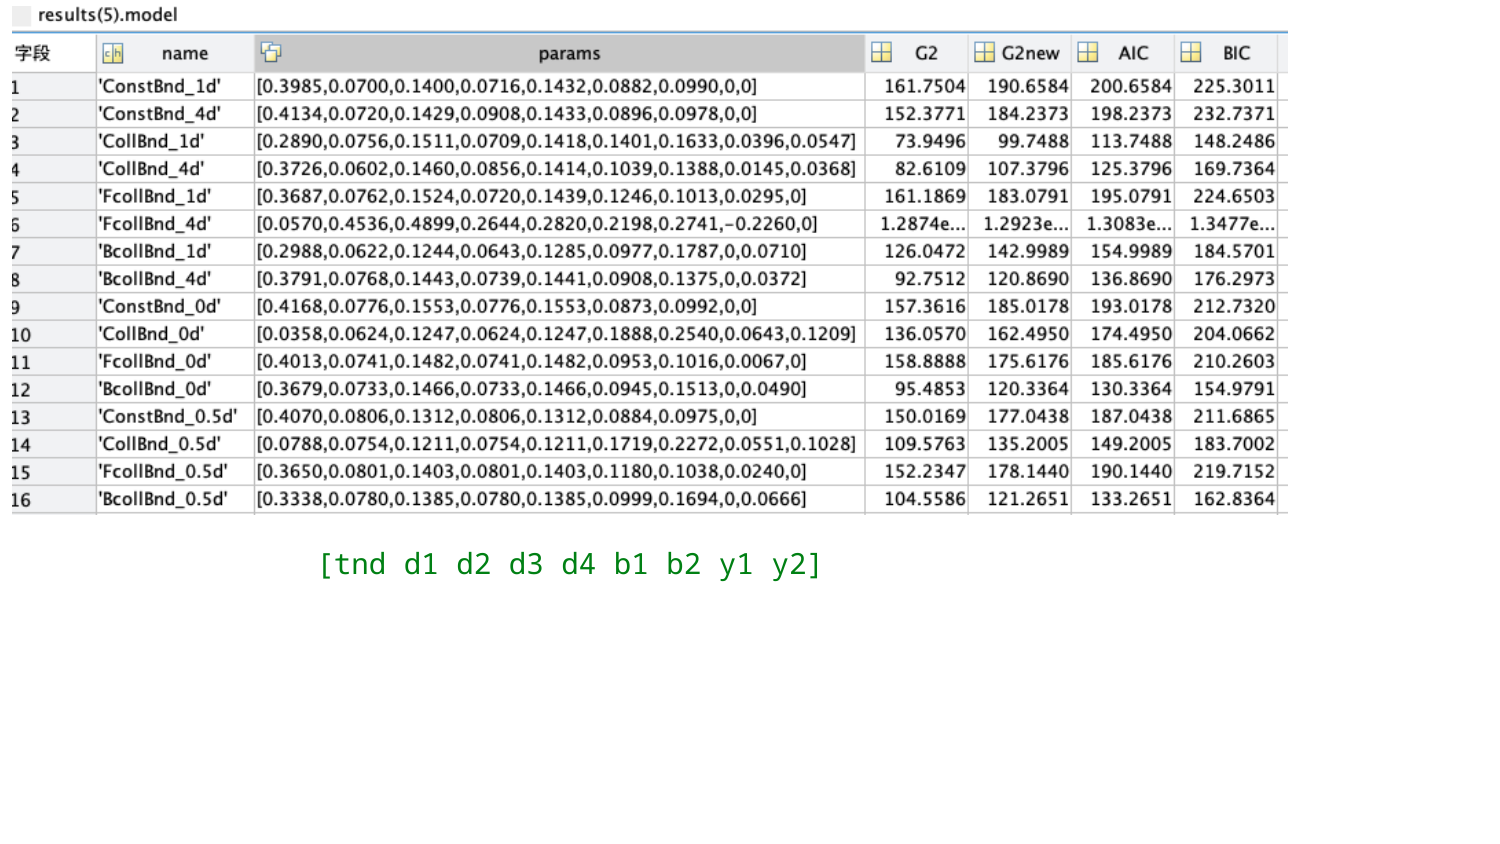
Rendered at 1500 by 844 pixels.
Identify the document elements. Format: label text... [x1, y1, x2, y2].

text_box [tnd d1 d2 d3 d4 b1 b2 y1 y2] [301, 537, 1052, 588]
picture [11, 5, 1288, 515]
